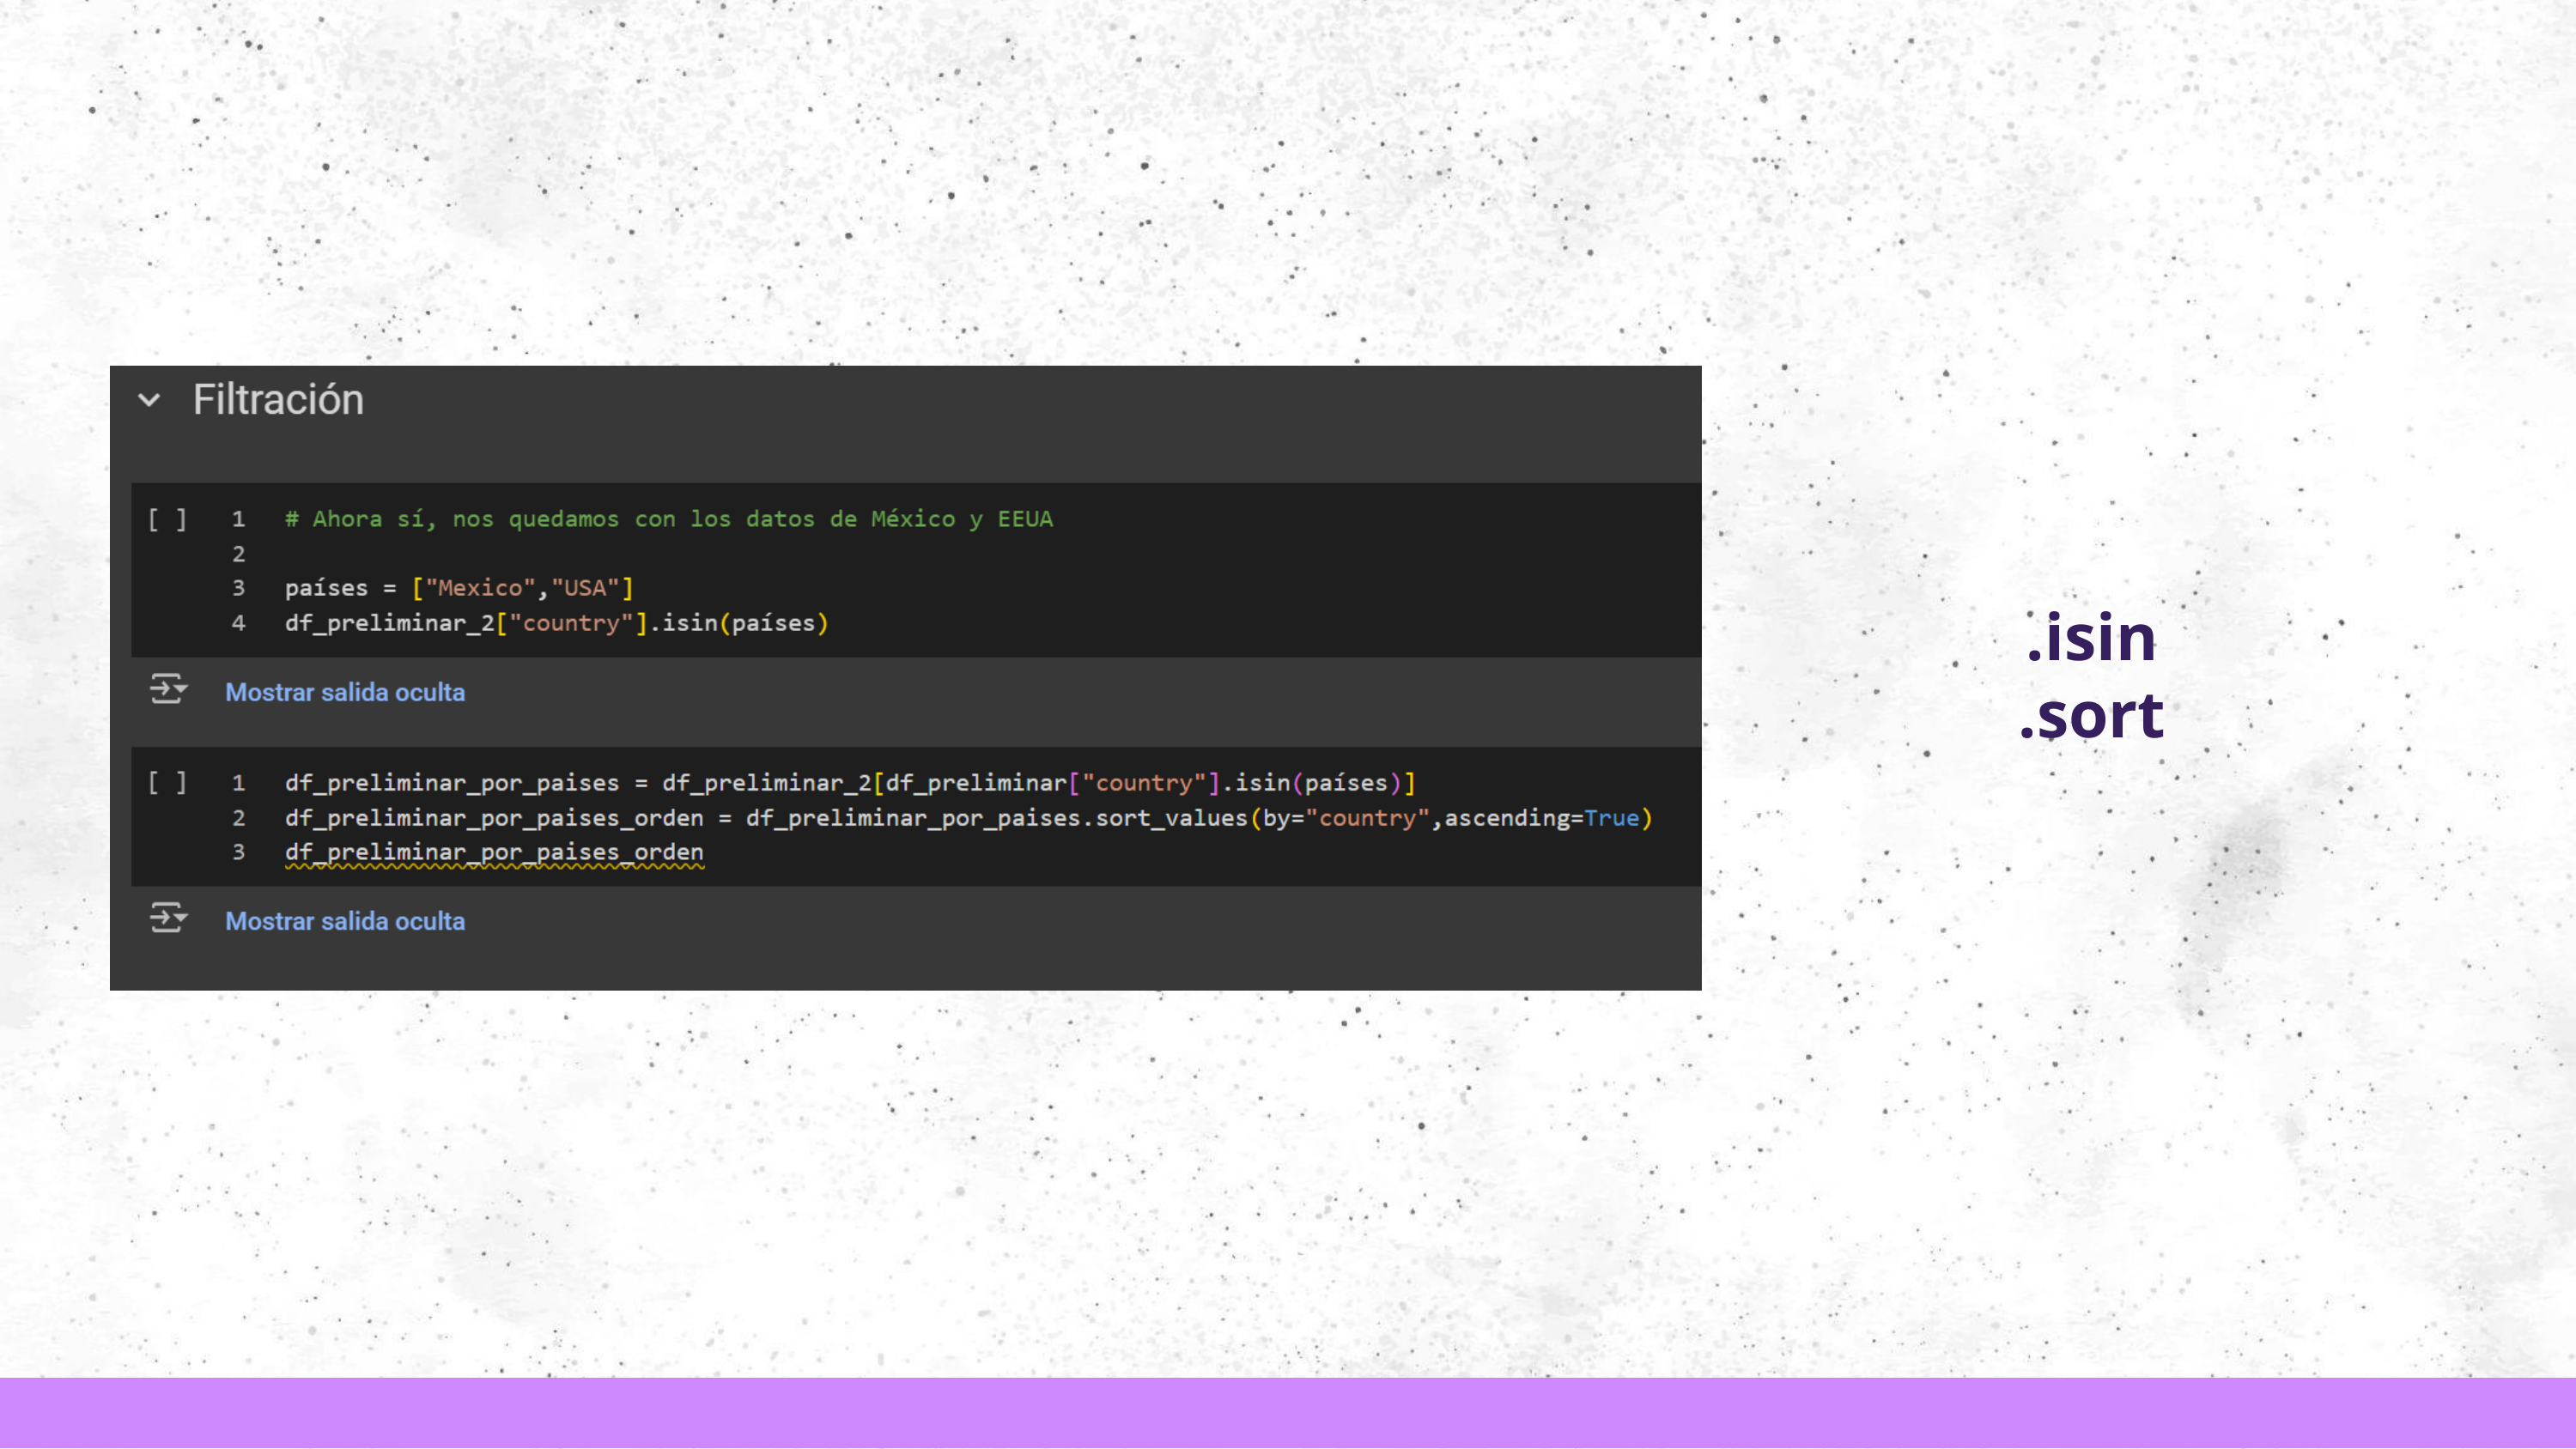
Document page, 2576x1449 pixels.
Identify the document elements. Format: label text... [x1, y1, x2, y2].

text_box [0, 1378, 2576, 1449]
text_box [110, 366, 1702, 991]
text_box [0, 0, 2576, 1378]
text_box .isin .sort [1753, 596, 2432, 751]
